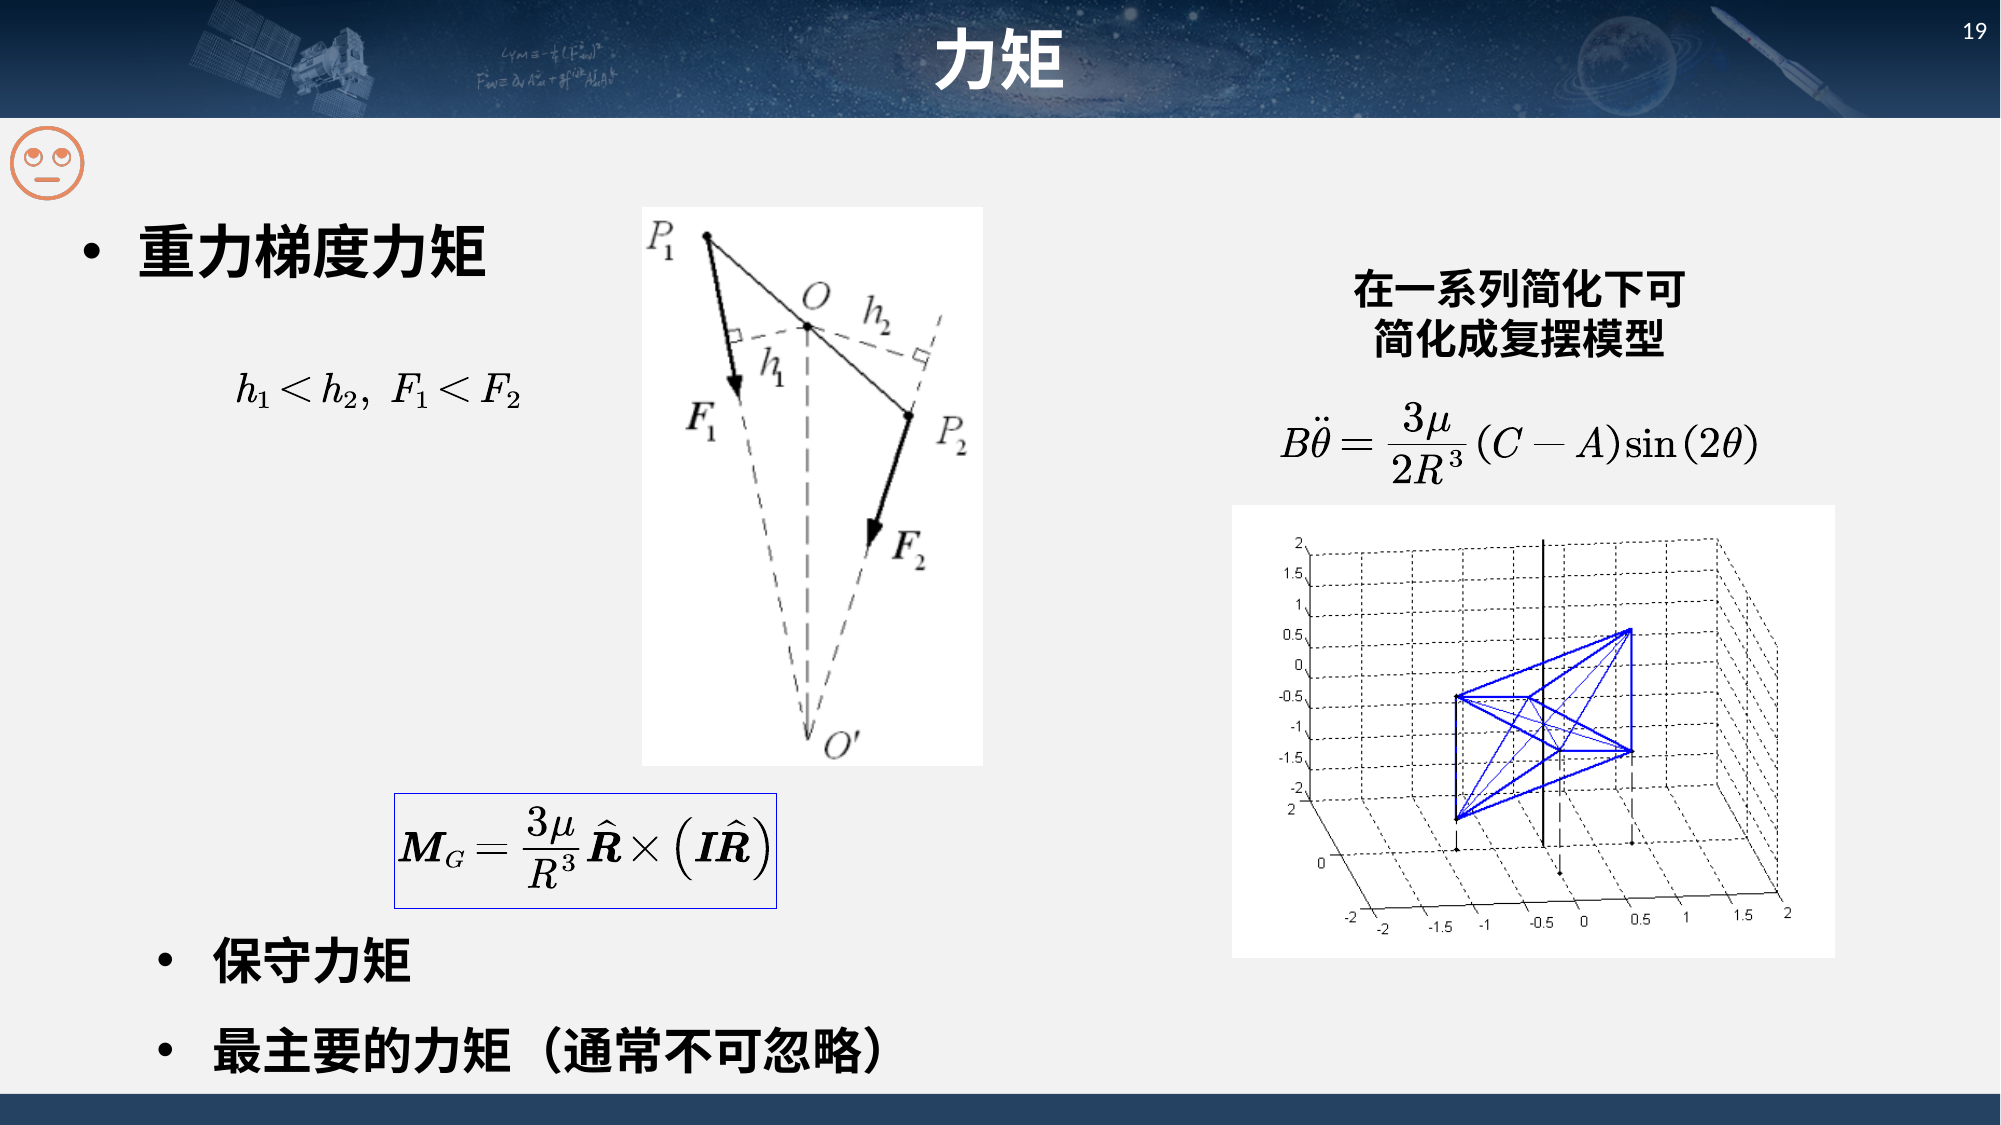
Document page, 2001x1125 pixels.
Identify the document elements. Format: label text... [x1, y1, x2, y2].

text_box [232, 360, 528, 423]
picture [642, 207, 983, 766]
text_box 重力梯度力矩 保守力矩 最主要的力矩（通常不可忽略） [66, 172, 1933, 1087]
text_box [393, 793, 777, 909]
text_box 在一系列简化下可简化成复摆模型 [1338, 255, 1703, 371]
picture [1231, 505, 1835, 958]
text_box 力矩 [0, 0, 2000, 117]
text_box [1275, 389, 1765, 505]
picture [0, 0, 2001, 210]
